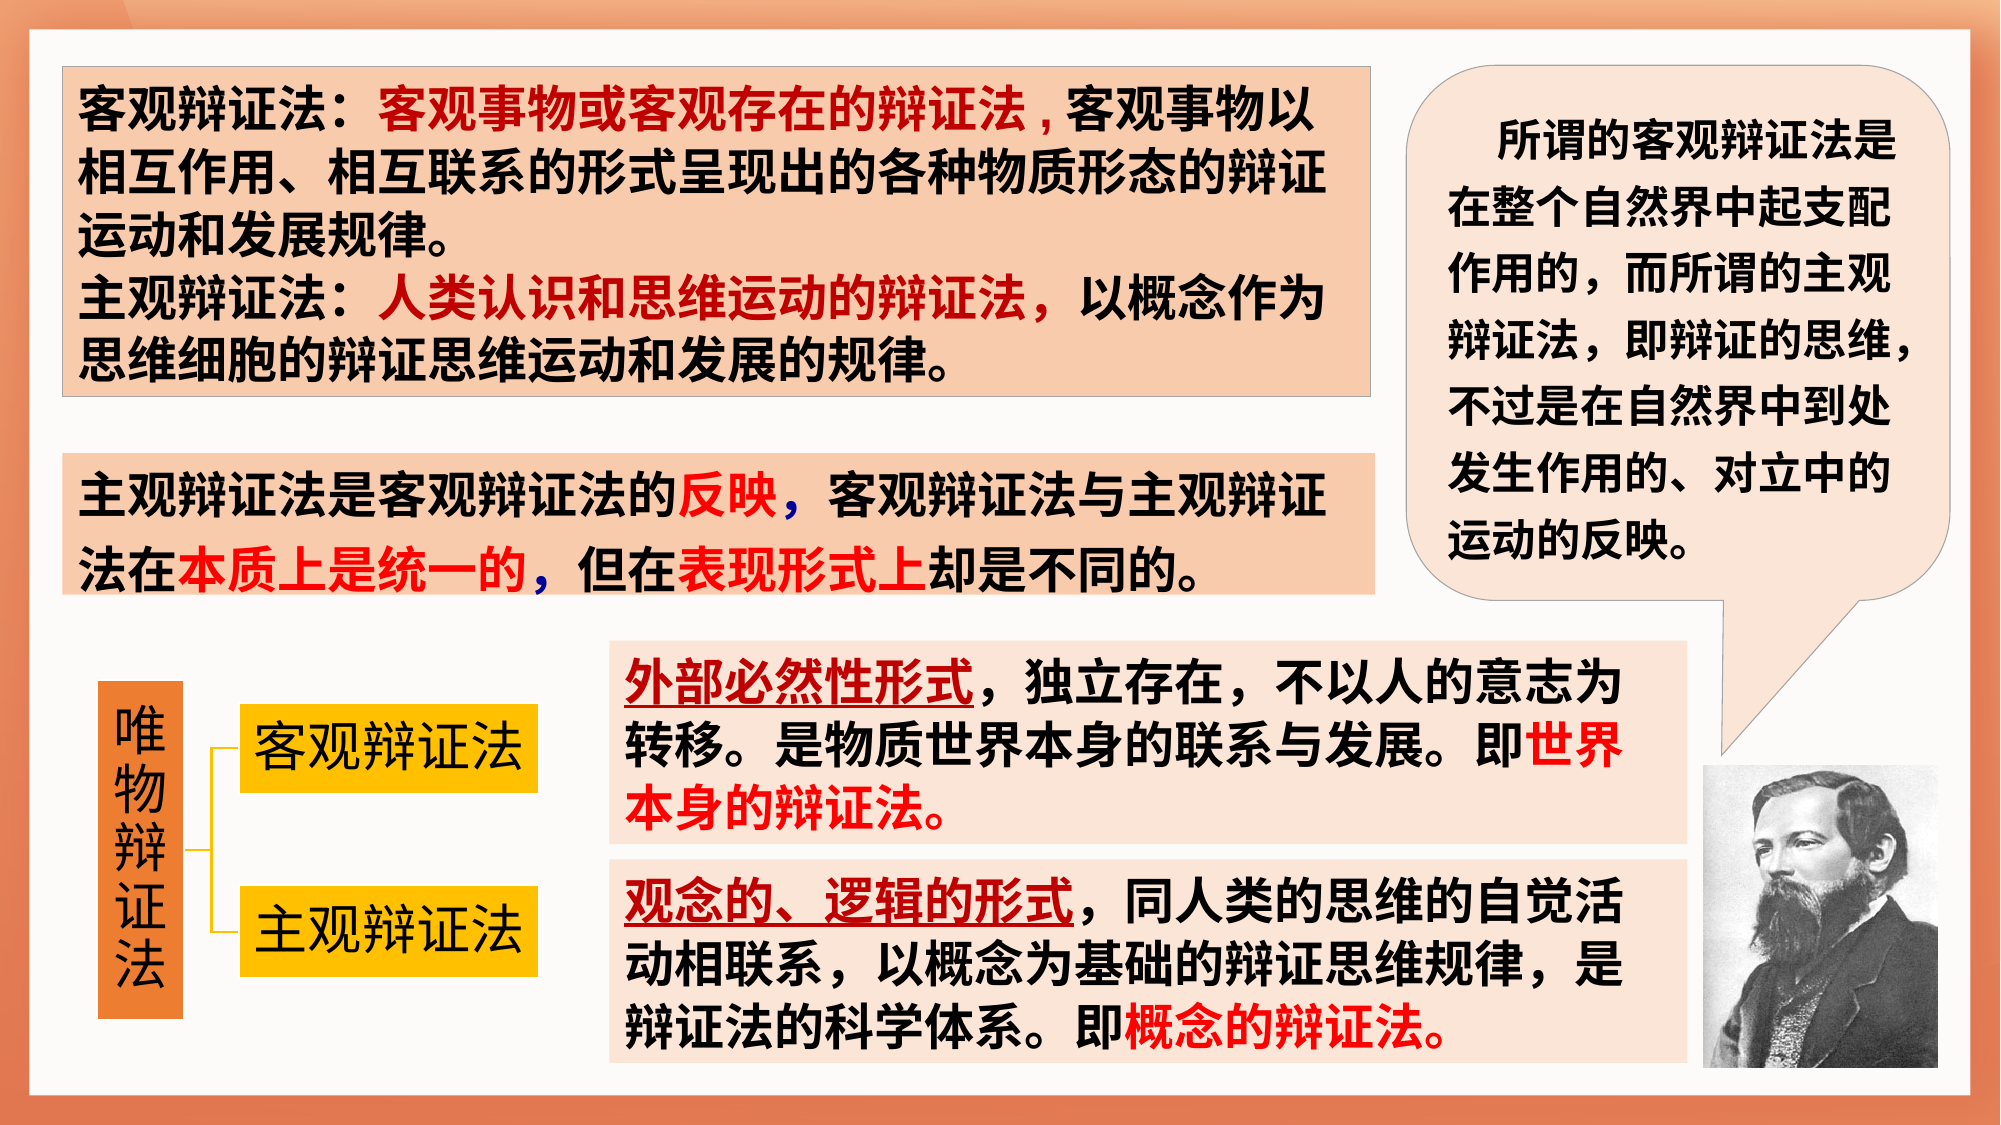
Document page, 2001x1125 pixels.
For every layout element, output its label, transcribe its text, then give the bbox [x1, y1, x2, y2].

text_box 观念的、逻辑的形式，同人类的思维的自觉活动相联系，以概念为基础的辩证思维规律，是辩证法的科学体系。即概念的辩证法。 [609, 859, 1688, 1063]
text_box 主观辩证法是客观辩证法的反映，客观辩证法与主观辩证法在本质上是统一的，但在表现形式上却是不同的。 [62, 453, 1375, 595]
picture [1703, 765, 1938, 1068]
text_box 外部必然性形式，独立存在，不以人的意志为转移。是物质世界本身的联系与发展。即世界本身的辩证法。 [609, 640, 1688, 845]
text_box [46, 609, 594, 1091]
text_box 客观辩证法：客观事物或客观存在的辩证法,客观事物以相互作用、相互联系的形式呈现出的各种物质形态的辩证运动和发展规律。 主观辩证法：人类认识和思维运动的辩证法，以概念作为思维细胞的辩证思维运动和发展的规律。 [62, 66, 1371, 397]
text_box 所谓的客观辩证法是在整个自然界中起支配作用的，而所谓的主观辩证法，即辩证的思维，不过是在自然界中到处发生作用的、对立中的运动的反映。 [1405, 64, 1951, 757]
